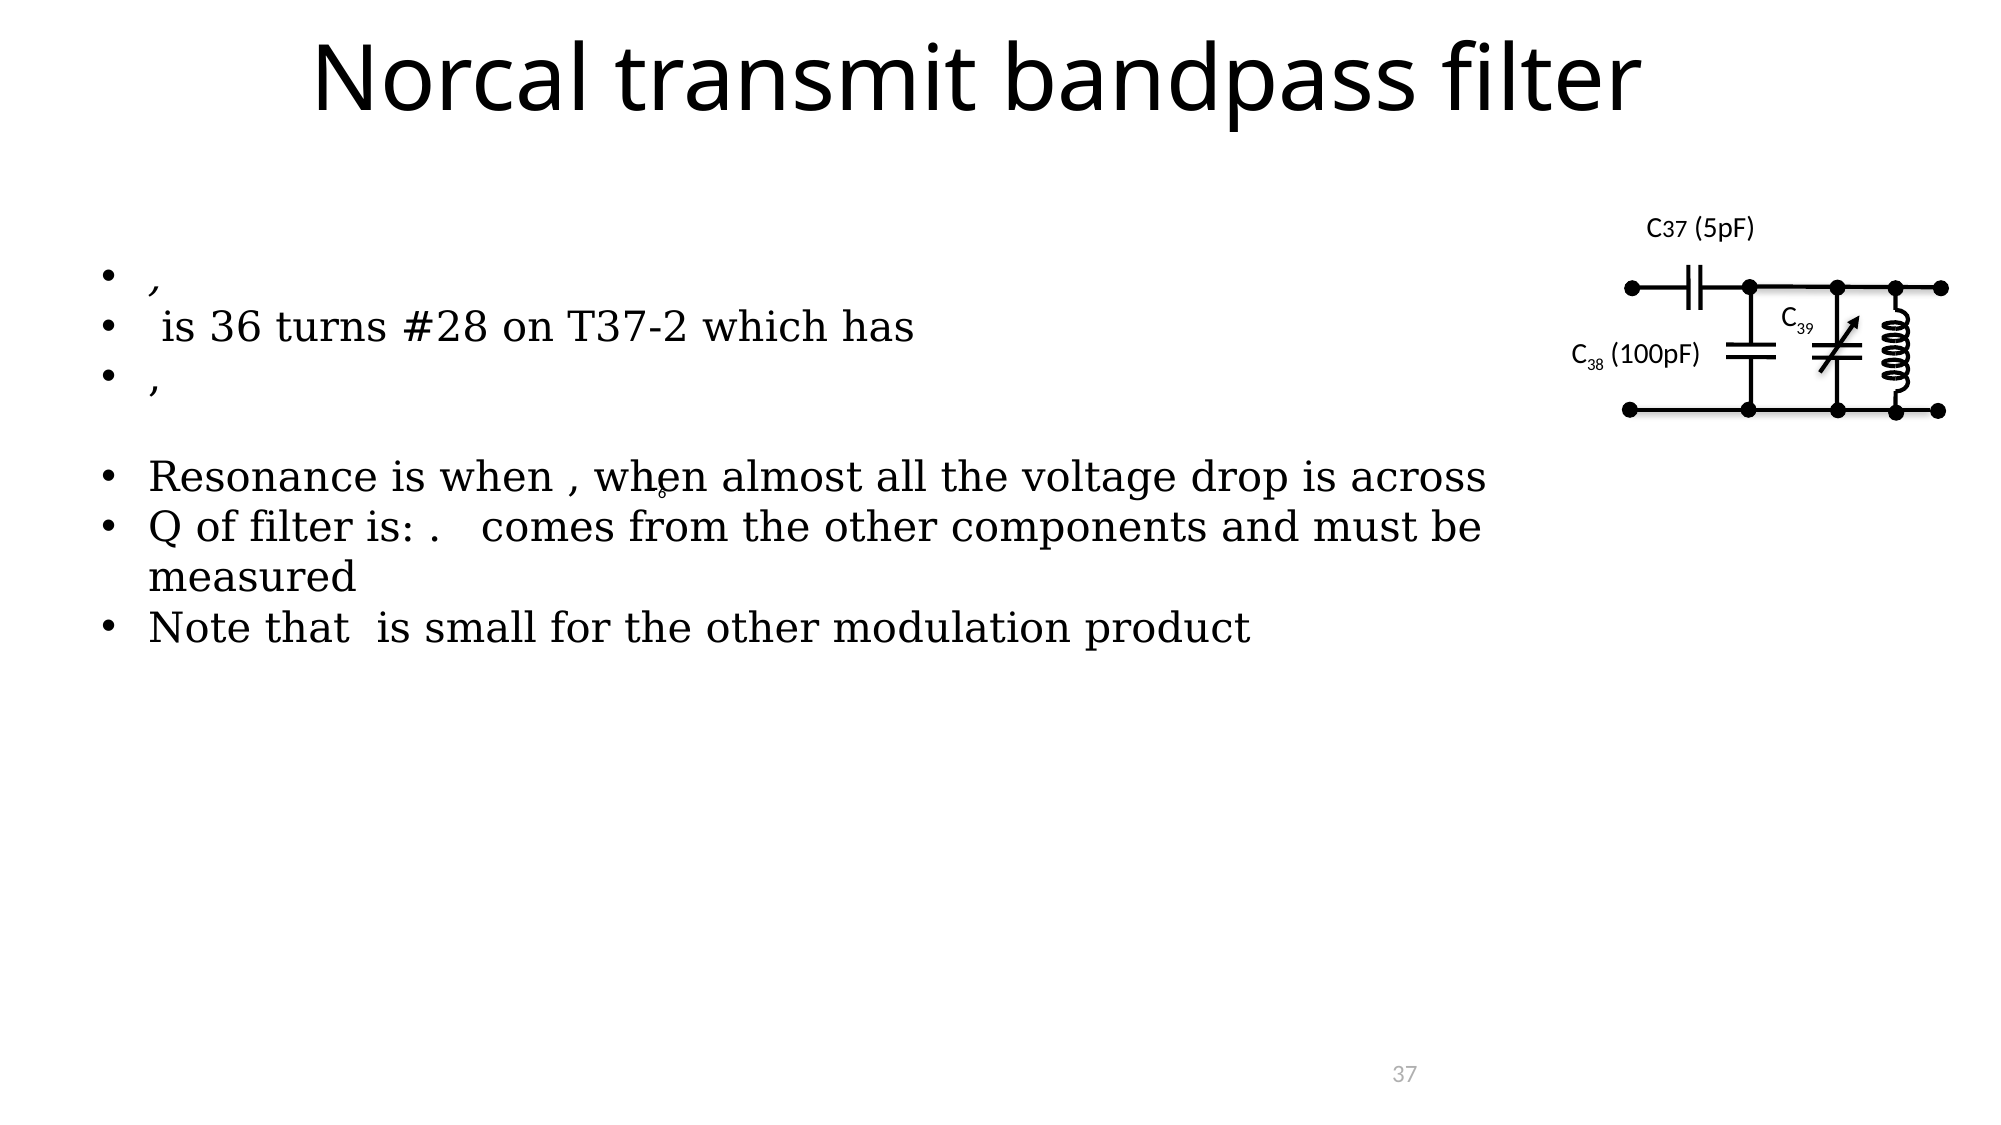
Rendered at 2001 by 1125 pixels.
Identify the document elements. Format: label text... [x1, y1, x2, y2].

slide_number 37 [1074, 738, 1425, 1125]
text_box Norcal transmit bandpass filter [33, 19, 1923, 130]
text_box L6 [638, 454, 782, 509]
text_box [1563, 200, 1949, 421]
